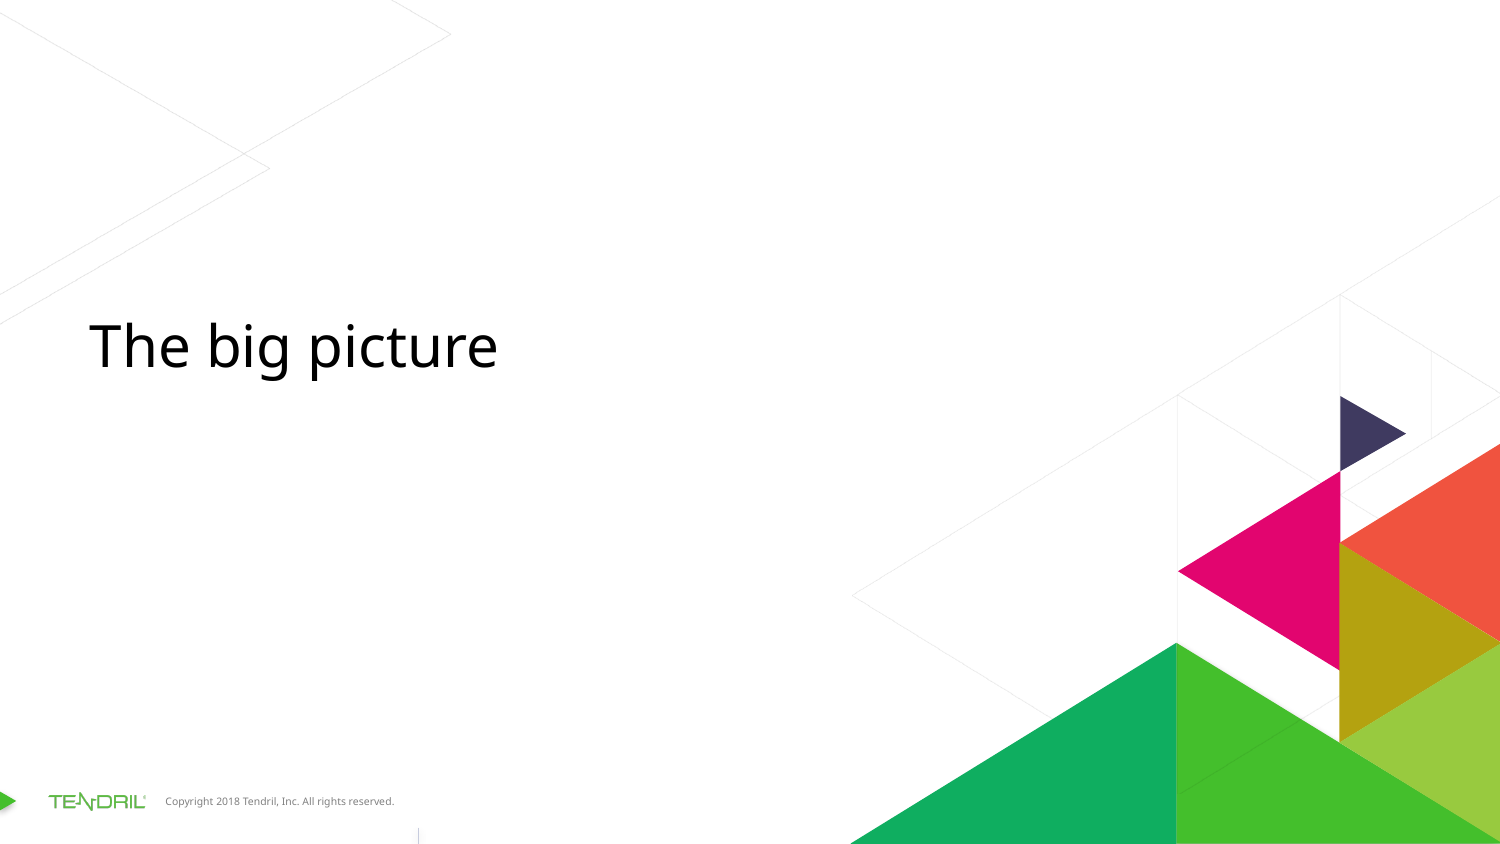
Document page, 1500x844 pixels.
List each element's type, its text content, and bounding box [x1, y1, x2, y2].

title The big picture [75, 177, 1380, 511]
